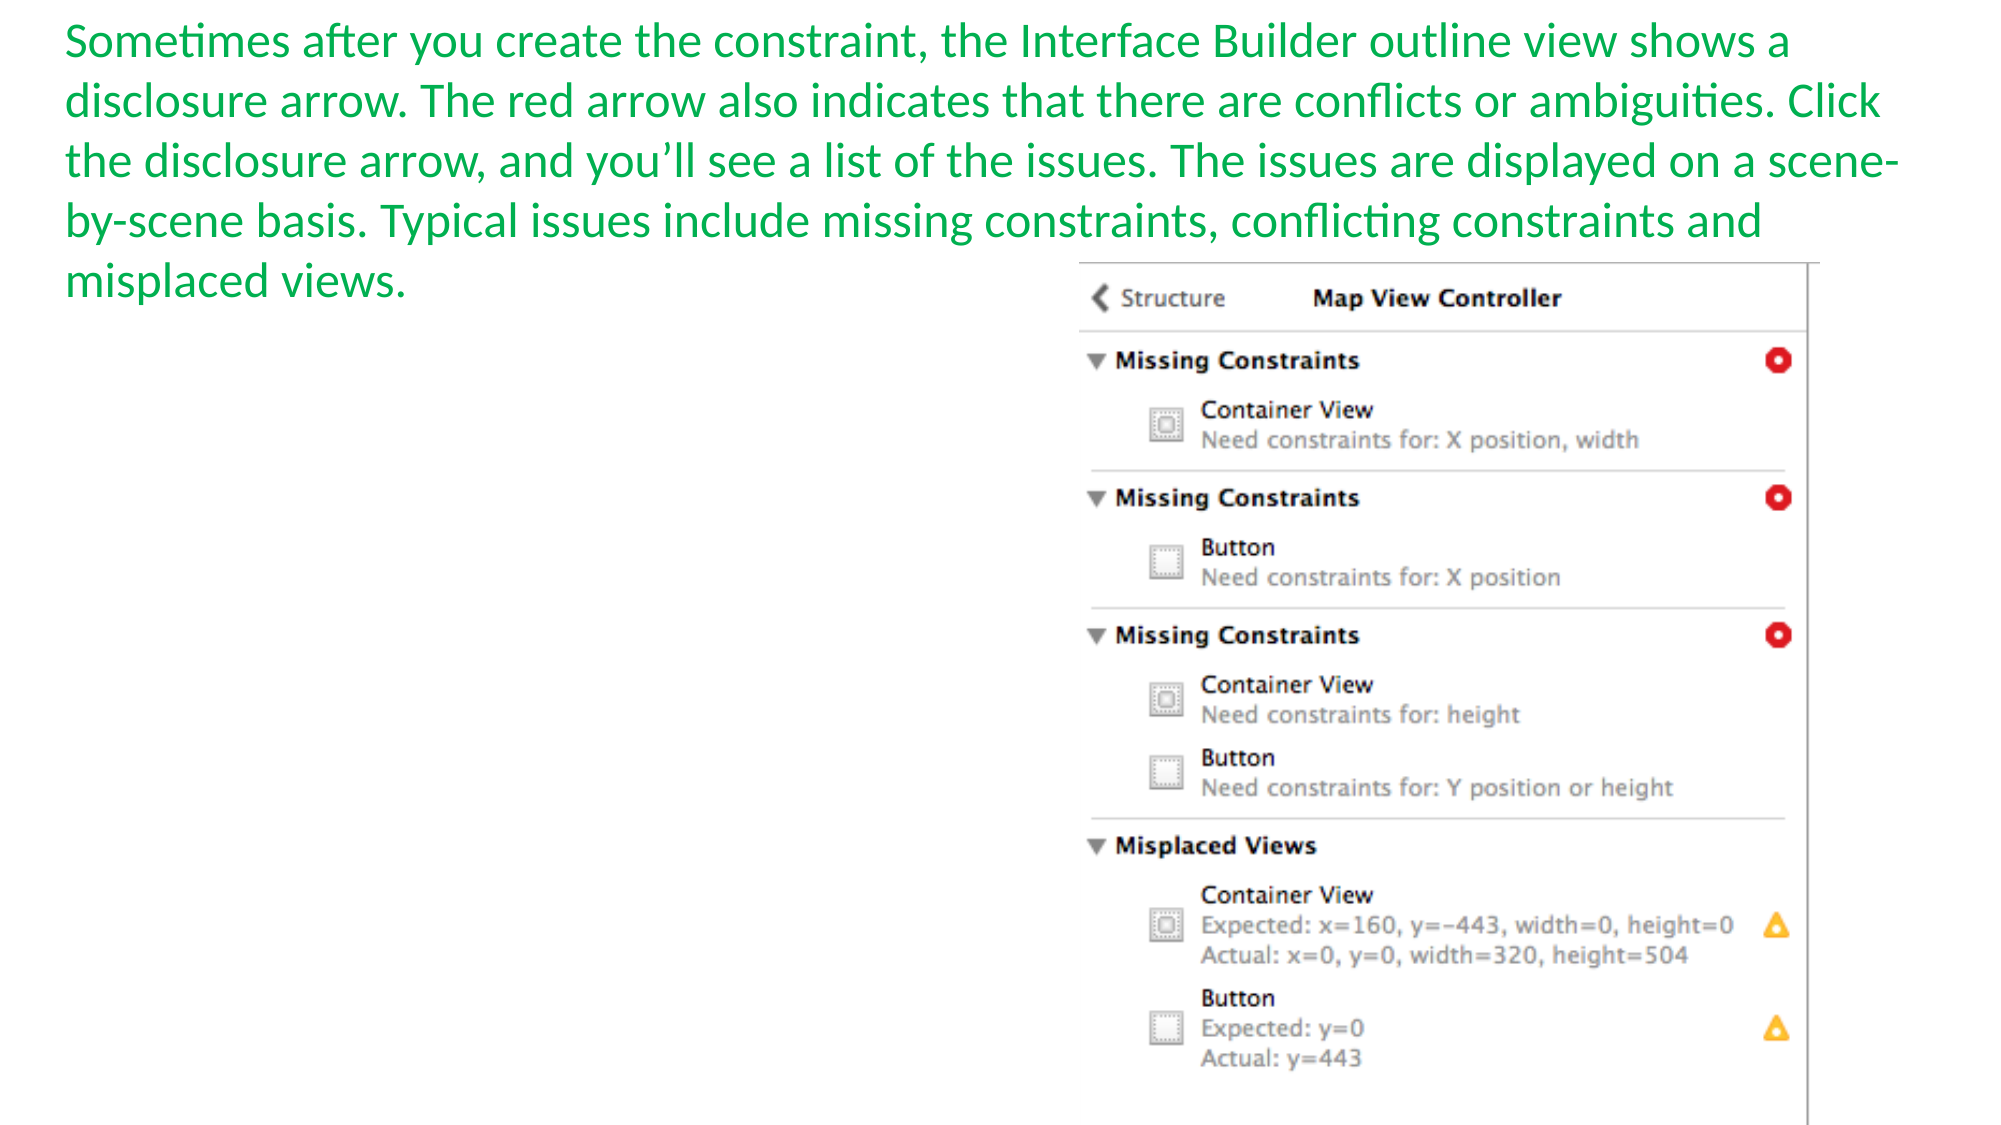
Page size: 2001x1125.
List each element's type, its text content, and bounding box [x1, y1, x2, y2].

picture [1079, 262, 1821, 1125]
text_box Sometimes after you create the constraint, the Interface Builder outline view shows a disclosure arrow. The red arrow also indicates that there are conflicts or ambiguities. Click the disclosure arrow, and you’ll see a list of the issues. The issues are displayed on a scene-by-scene basis. Typical issues include missing constraints, conflicting constraints and misplaced views. [50, 0, 1917, 315]
